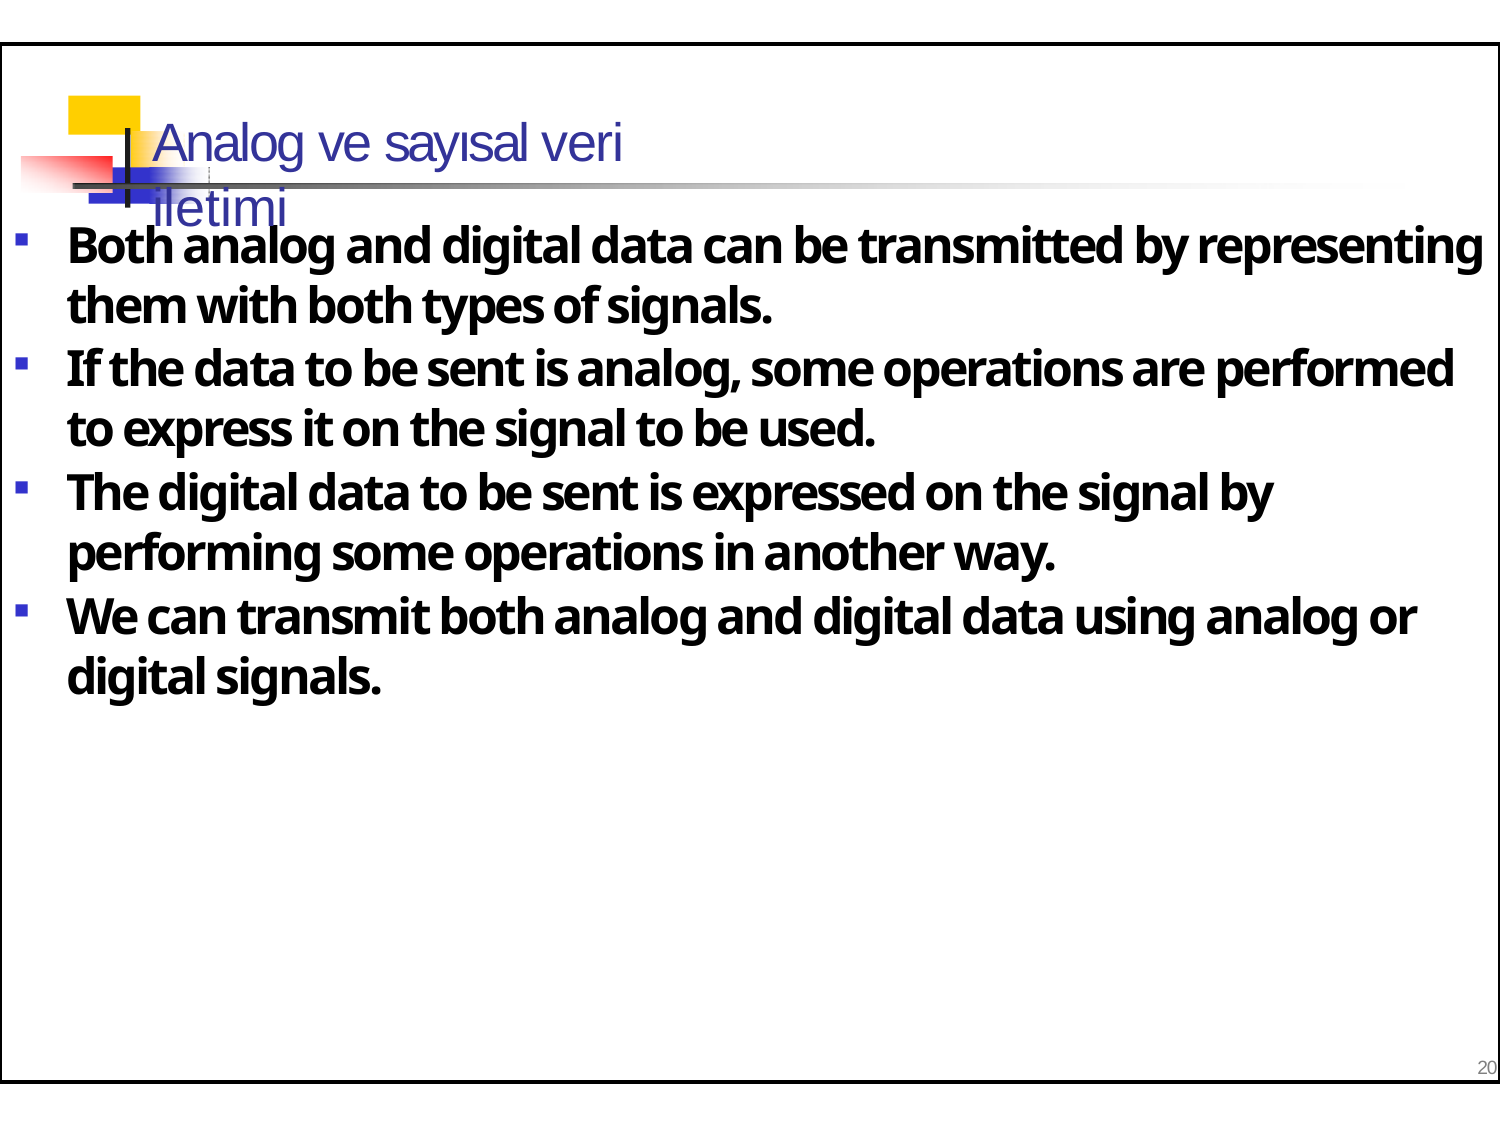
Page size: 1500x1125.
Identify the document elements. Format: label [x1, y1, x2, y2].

text_box [0, 43, 1500, 1082]
text_box [20, 127, 1423, 208]
